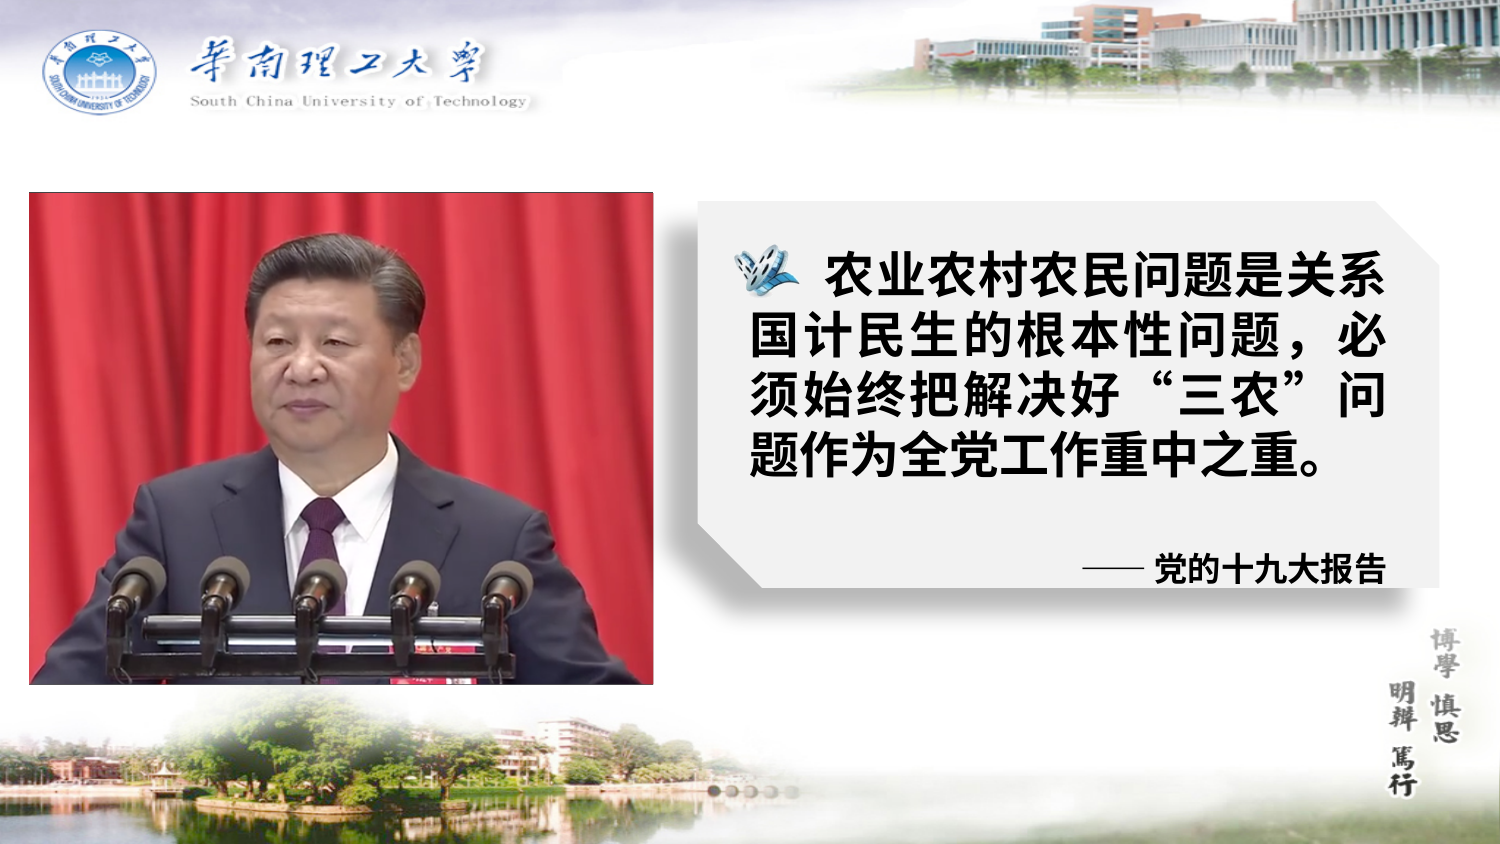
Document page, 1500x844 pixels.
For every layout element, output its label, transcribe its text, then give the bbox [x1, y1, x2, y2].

picture [0, 0, 1500, 844]
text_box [27, 191, 655, 686]
text_box 农业农村农民问题是关系国计民生的根本性问题，必须始终把解决好“三农”问题作为全党工作重中之重。 ——党的十九大报告 [696, 200, 1441, 589]
